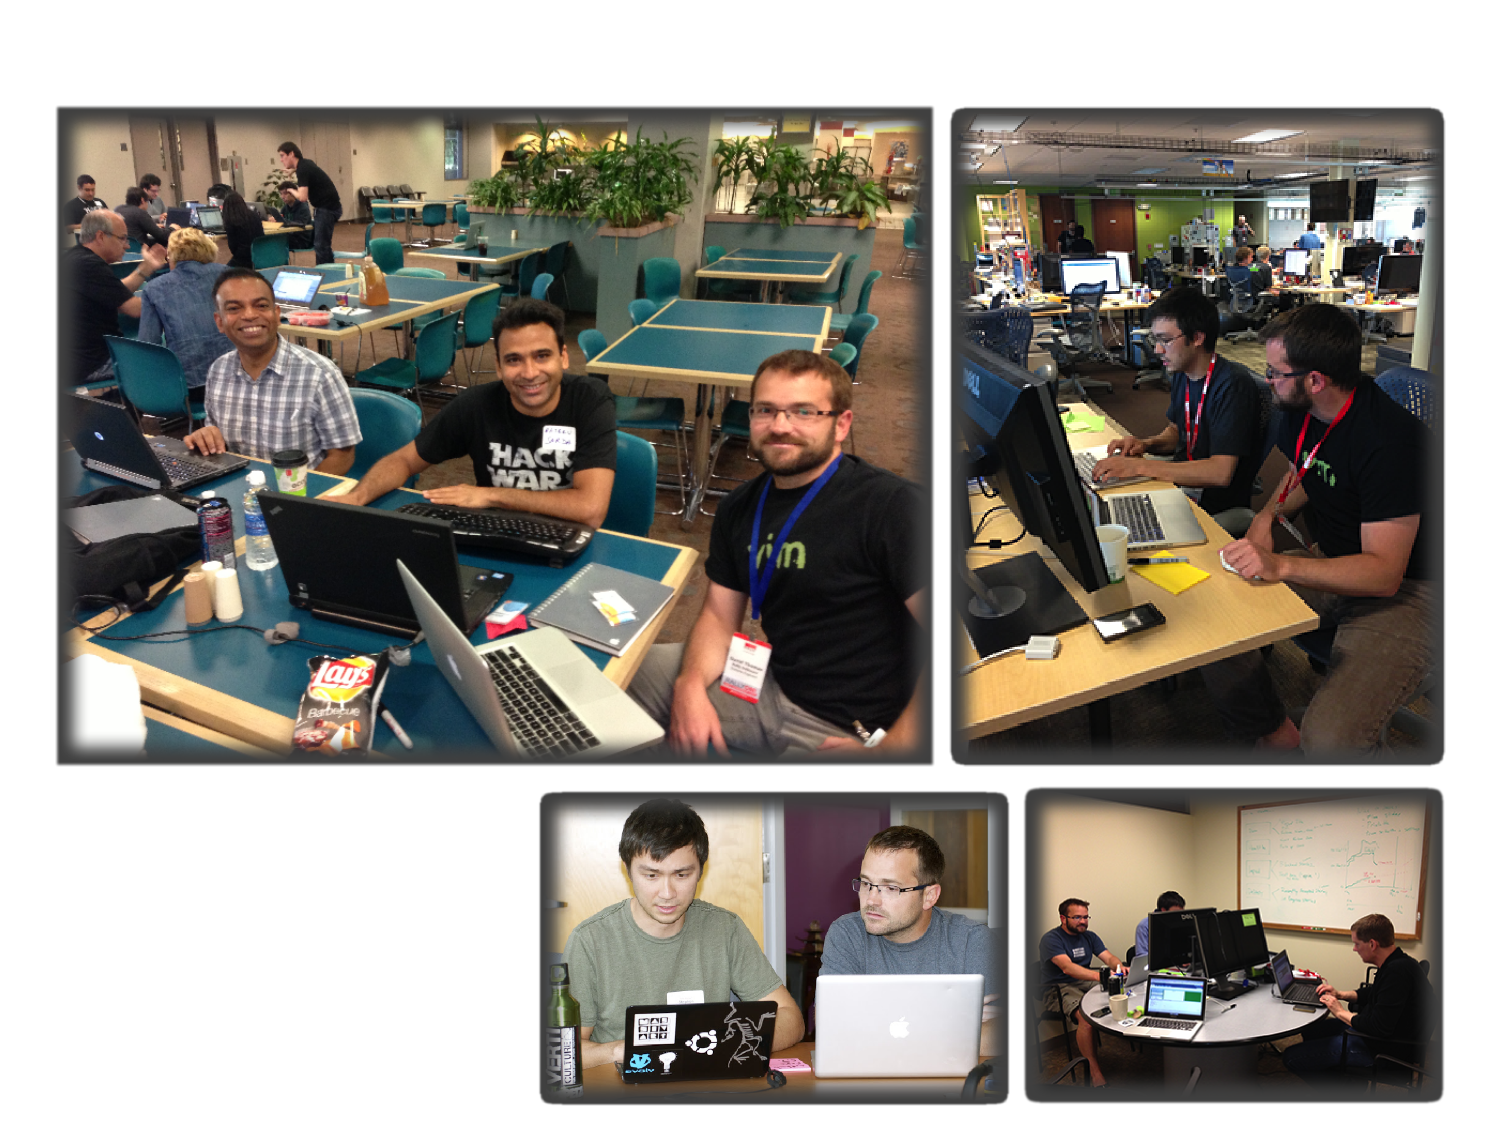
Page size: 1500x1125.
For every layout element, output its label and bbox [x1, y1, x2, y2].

picture [951, 108, 1444, 765]
picture [1026, 789, 1442, 1101]
picture [58, 107, 932, 764]
picture [541, 793, 1007, 1103]
